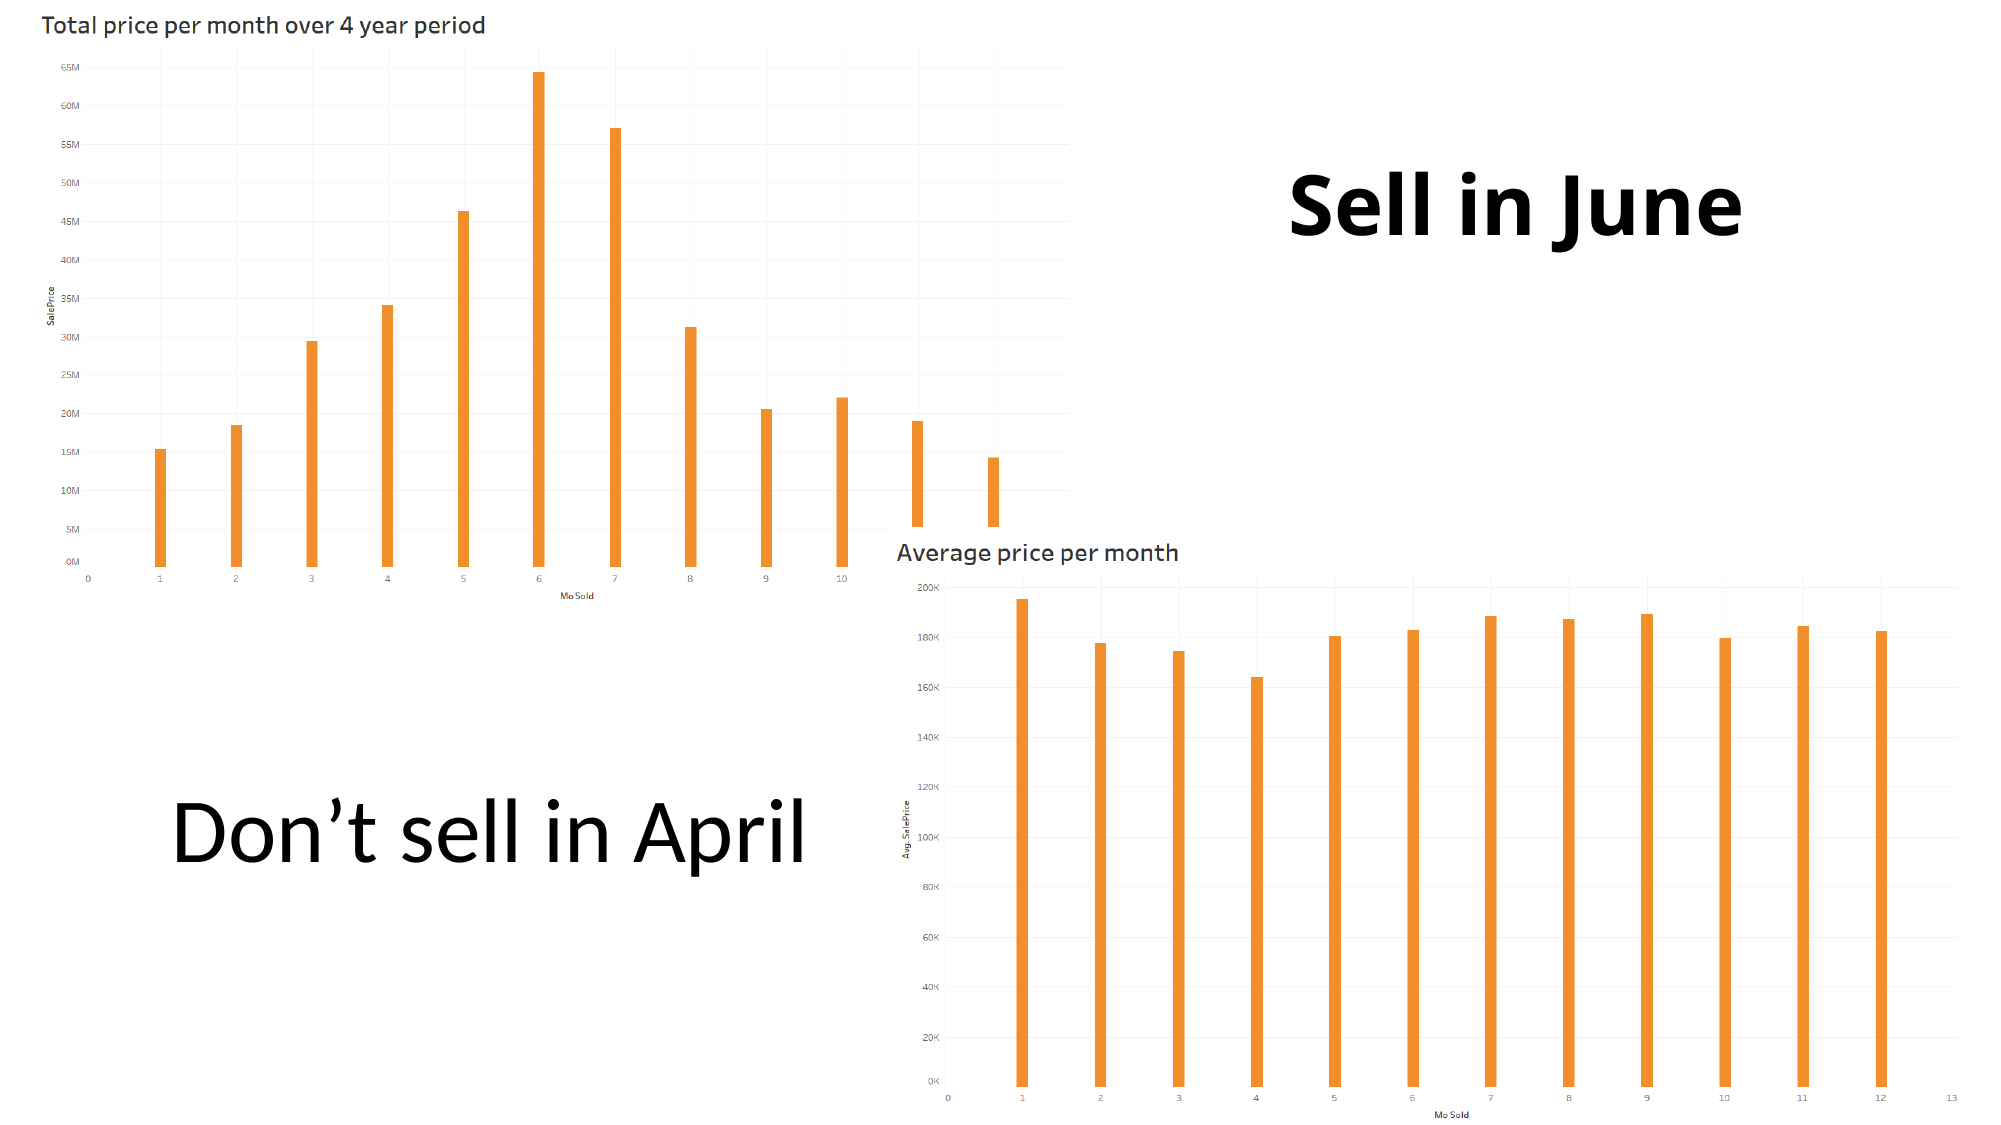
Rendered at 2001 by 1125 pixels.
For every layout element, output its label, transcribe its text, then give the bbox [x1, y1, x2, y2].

text_box Sell in June [1274, 144, 1820, 260]
text_box Don’t sell in April [157, 763, 825, 888]
picture [34, 0, 1962, 1125]
